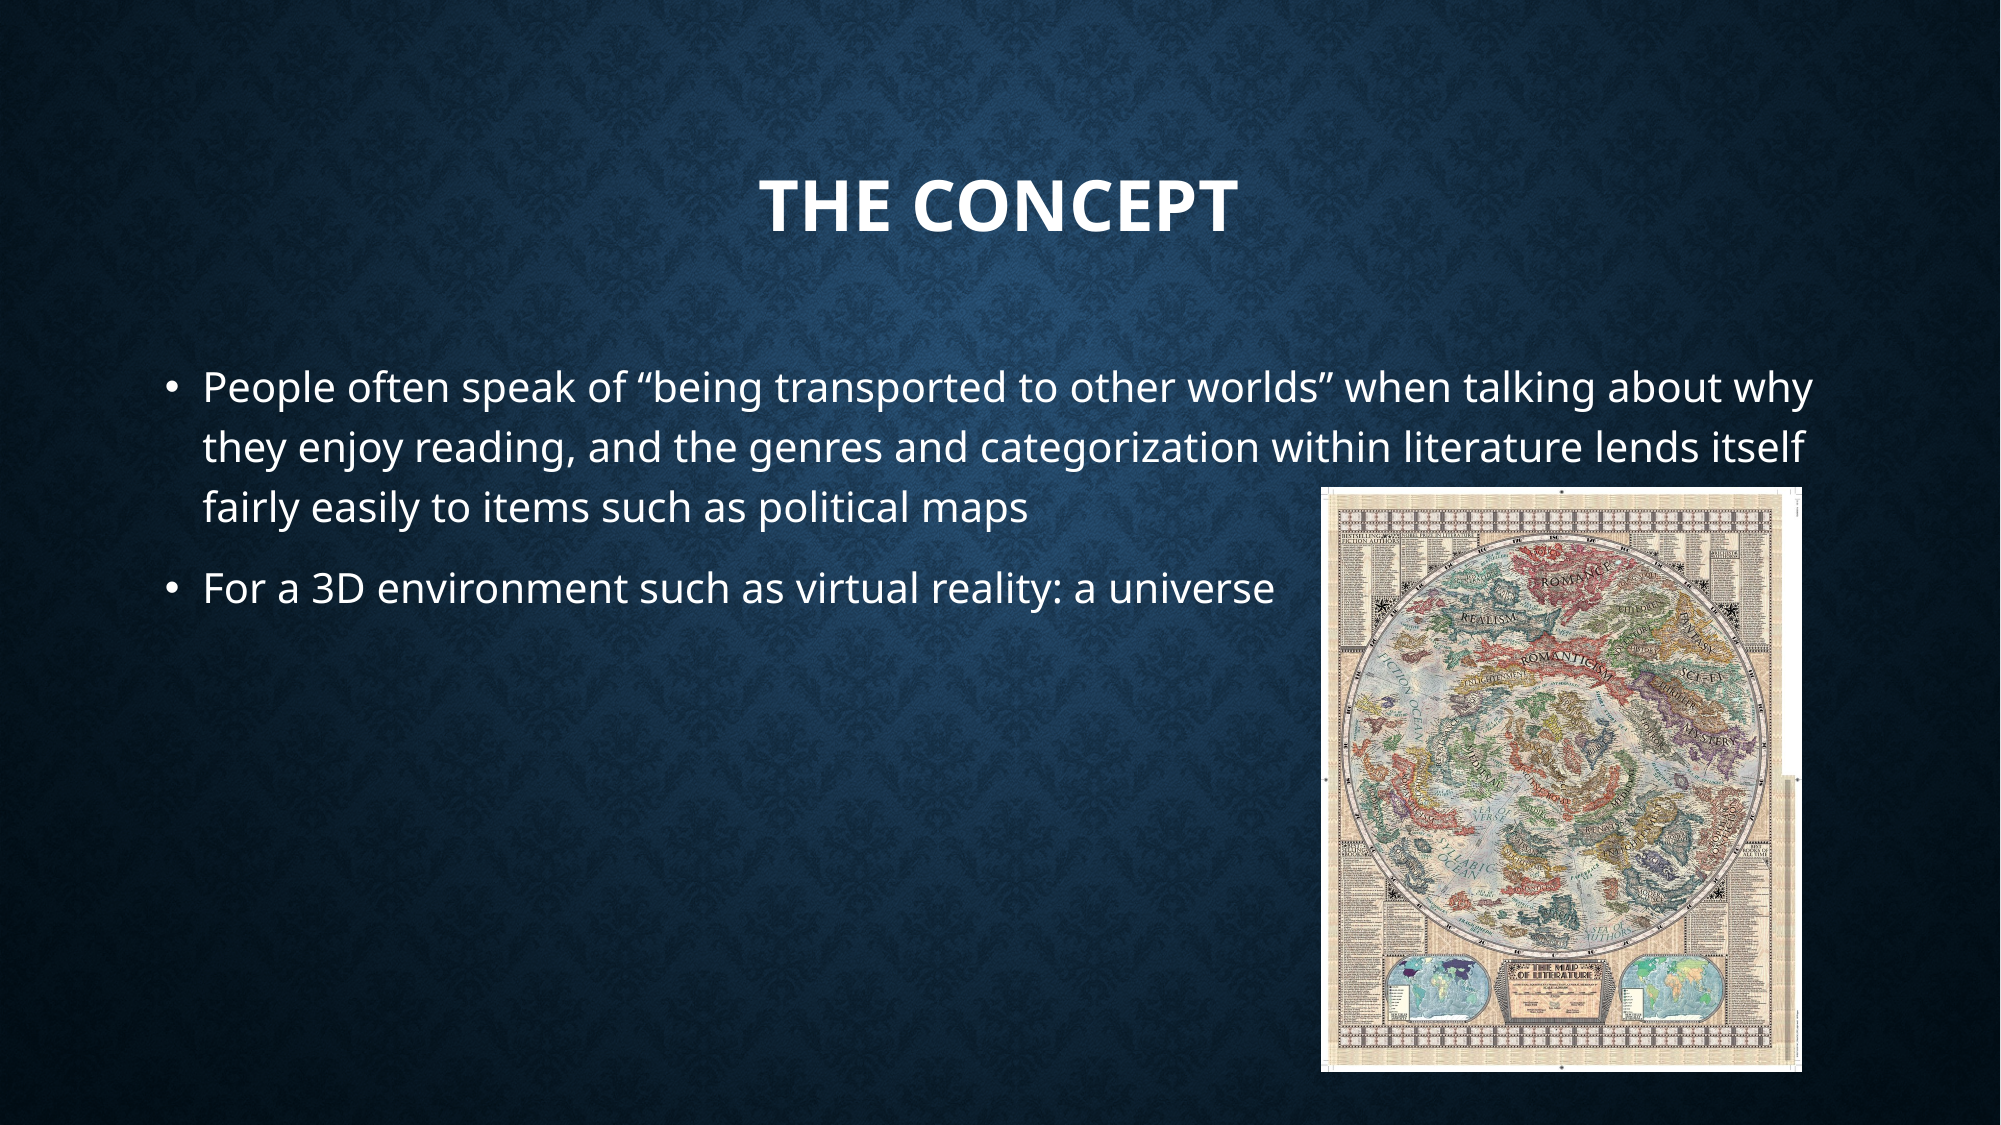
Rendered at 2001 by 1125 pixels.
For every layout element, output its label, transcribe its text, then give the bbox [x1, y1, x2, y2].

title The concept [149, 99, 1849, 318]
picture [1320, 486, 1802, 1073]
list People often speak of “being transported to other worlds” when talking about why they enjoy reading, and the genres and categorization within literature lends itself fairly easily to items such as political maps For a 3D environment such as virtual reality: a universe [149, 343, 1849, 950]
